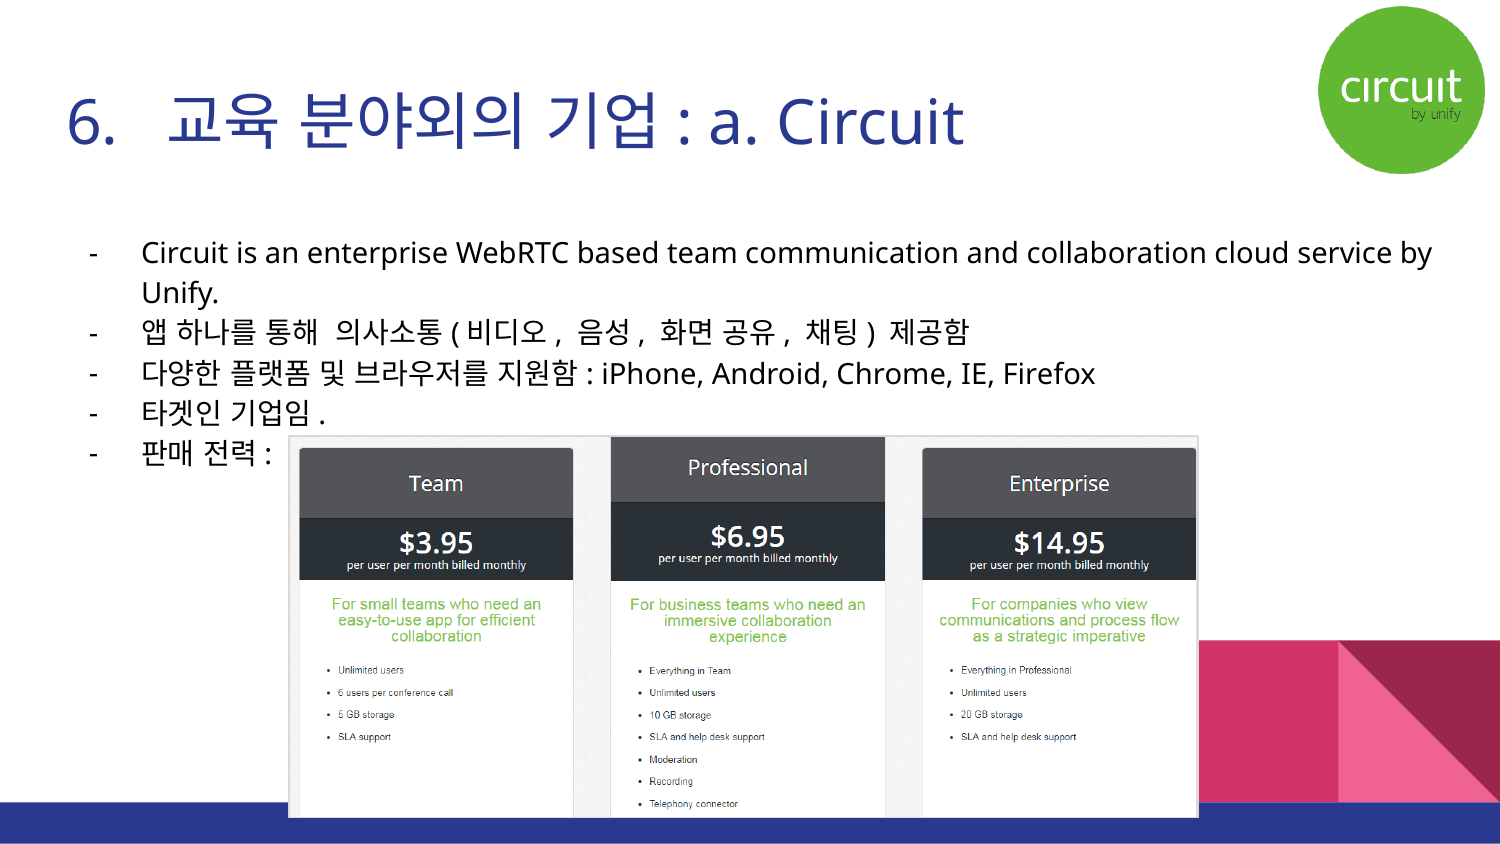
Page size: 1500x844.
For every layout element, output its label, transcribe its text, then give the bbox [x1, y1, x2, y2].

picture [289, 436, 1198, 817]
picture [1318, 6, 1485, 174]
list Circuit is an enterprise WebRTC based team communication and collaboration cloud service by Unify. 앱 하나를 통해 의사소통(비디오, 음성, 화면 공유, 채팅) 제공함 다양한 플랫폼 및 브라우저를 지원함: iPhone, Android, Chrome, IE, Firefox 타겟인 기업임. 판매 전력: [51, 214, 1449, 762]
title 6. 교육 분야외의 기업: a. Circuit [51, 67, 1313, 167]
